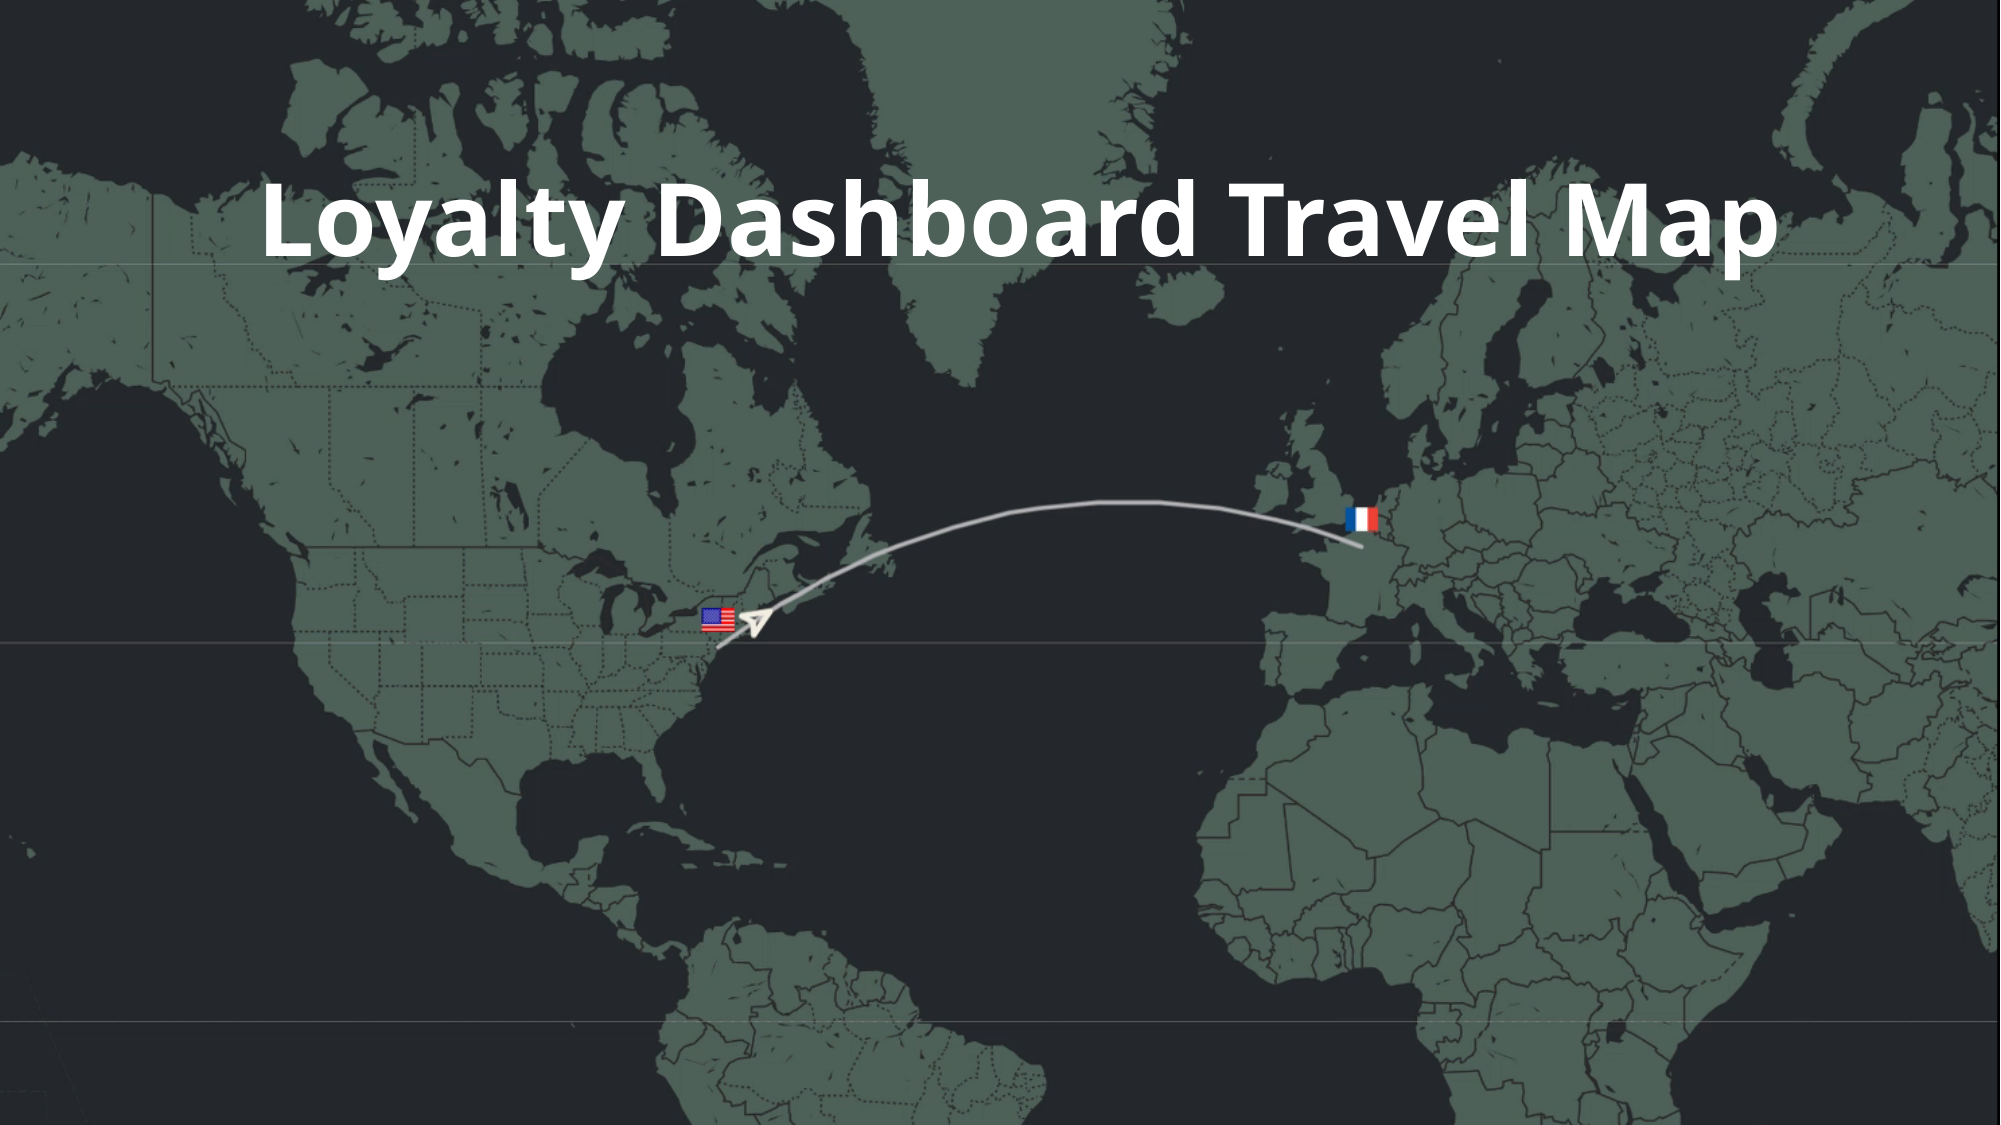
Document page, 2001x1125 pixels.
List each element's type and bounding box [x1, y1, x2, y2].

text_box [0, 0, 2000, 1125]
